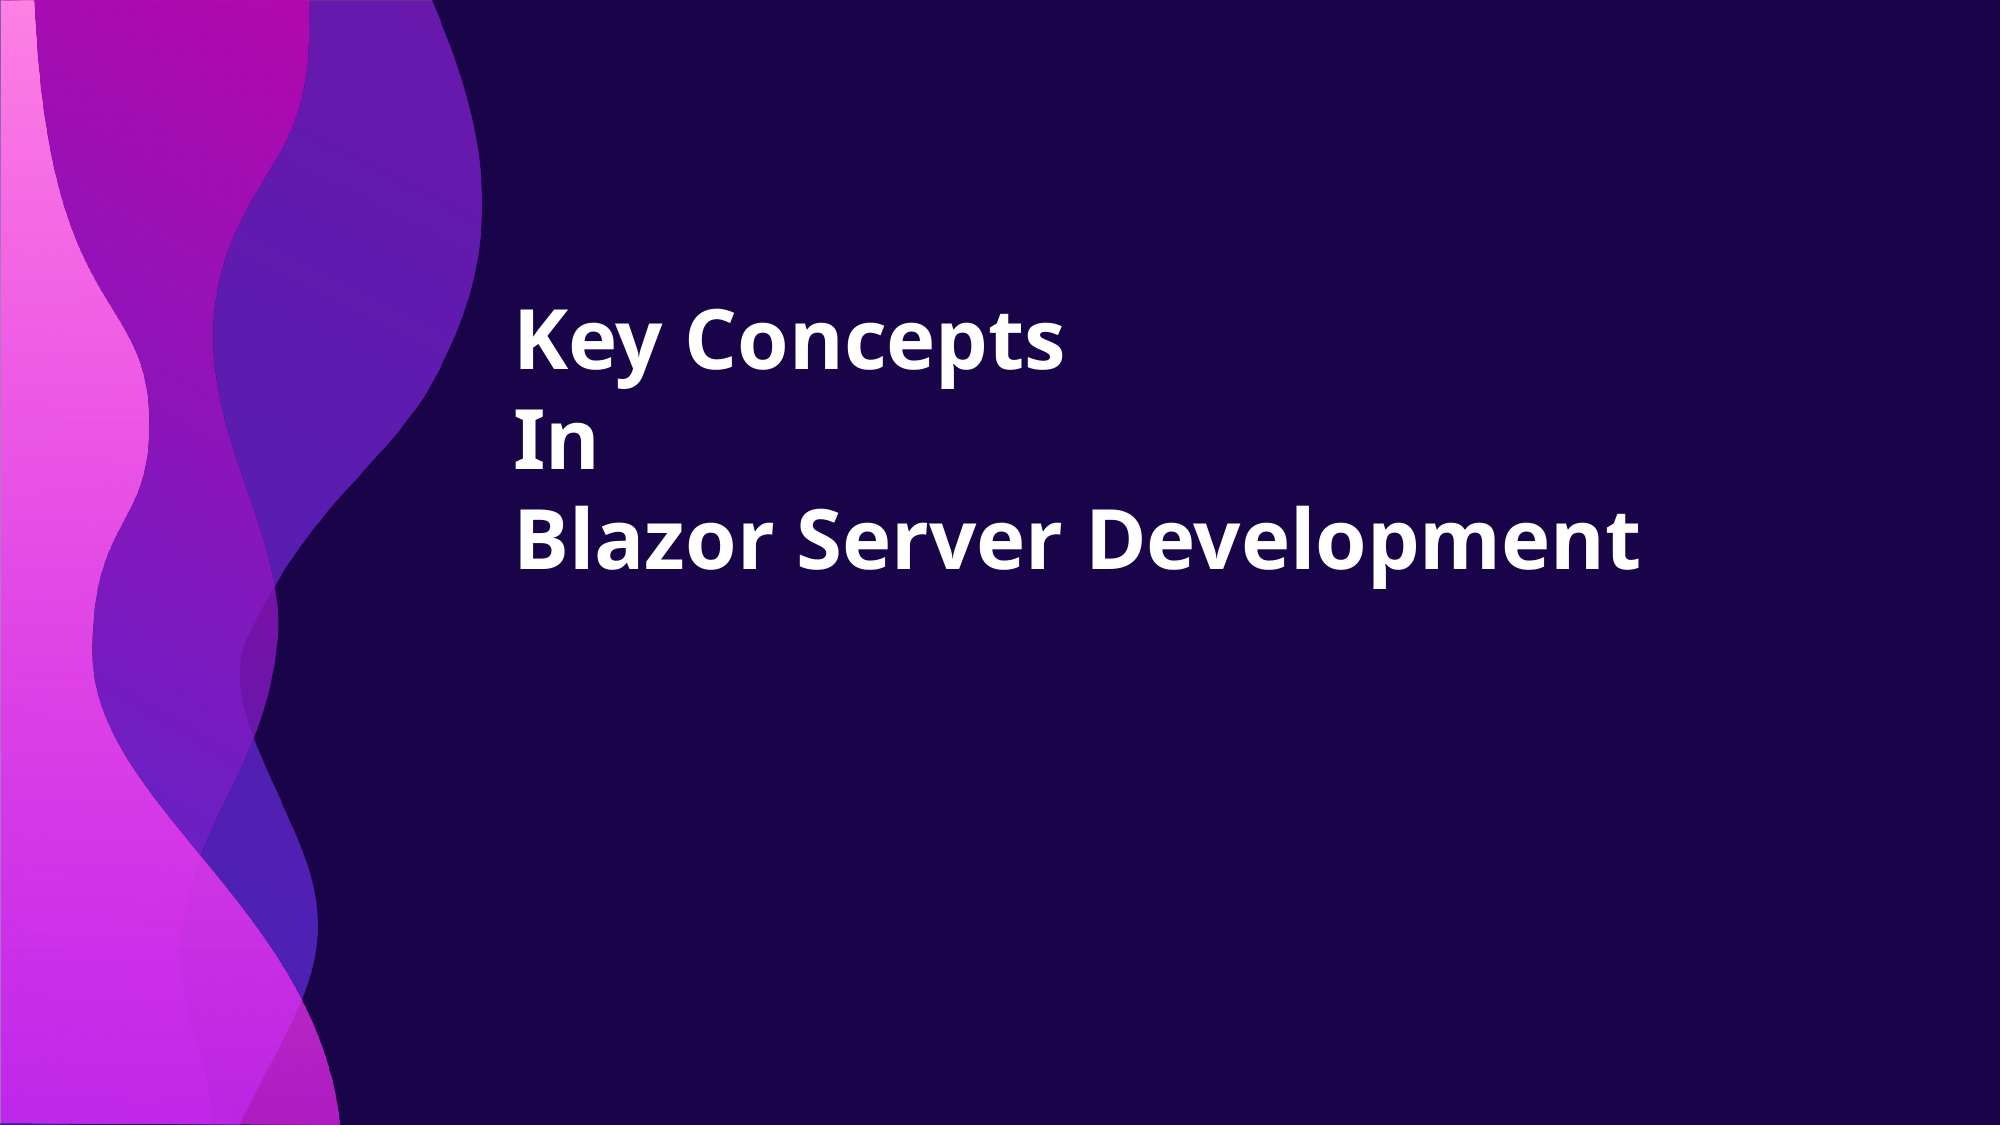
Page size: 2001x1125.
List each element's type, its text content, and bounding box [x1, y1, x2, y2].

title Key Concepts In Blazor Server Development [513, 284, 1712, 588]
picture [1, 2, 482, 1124]
